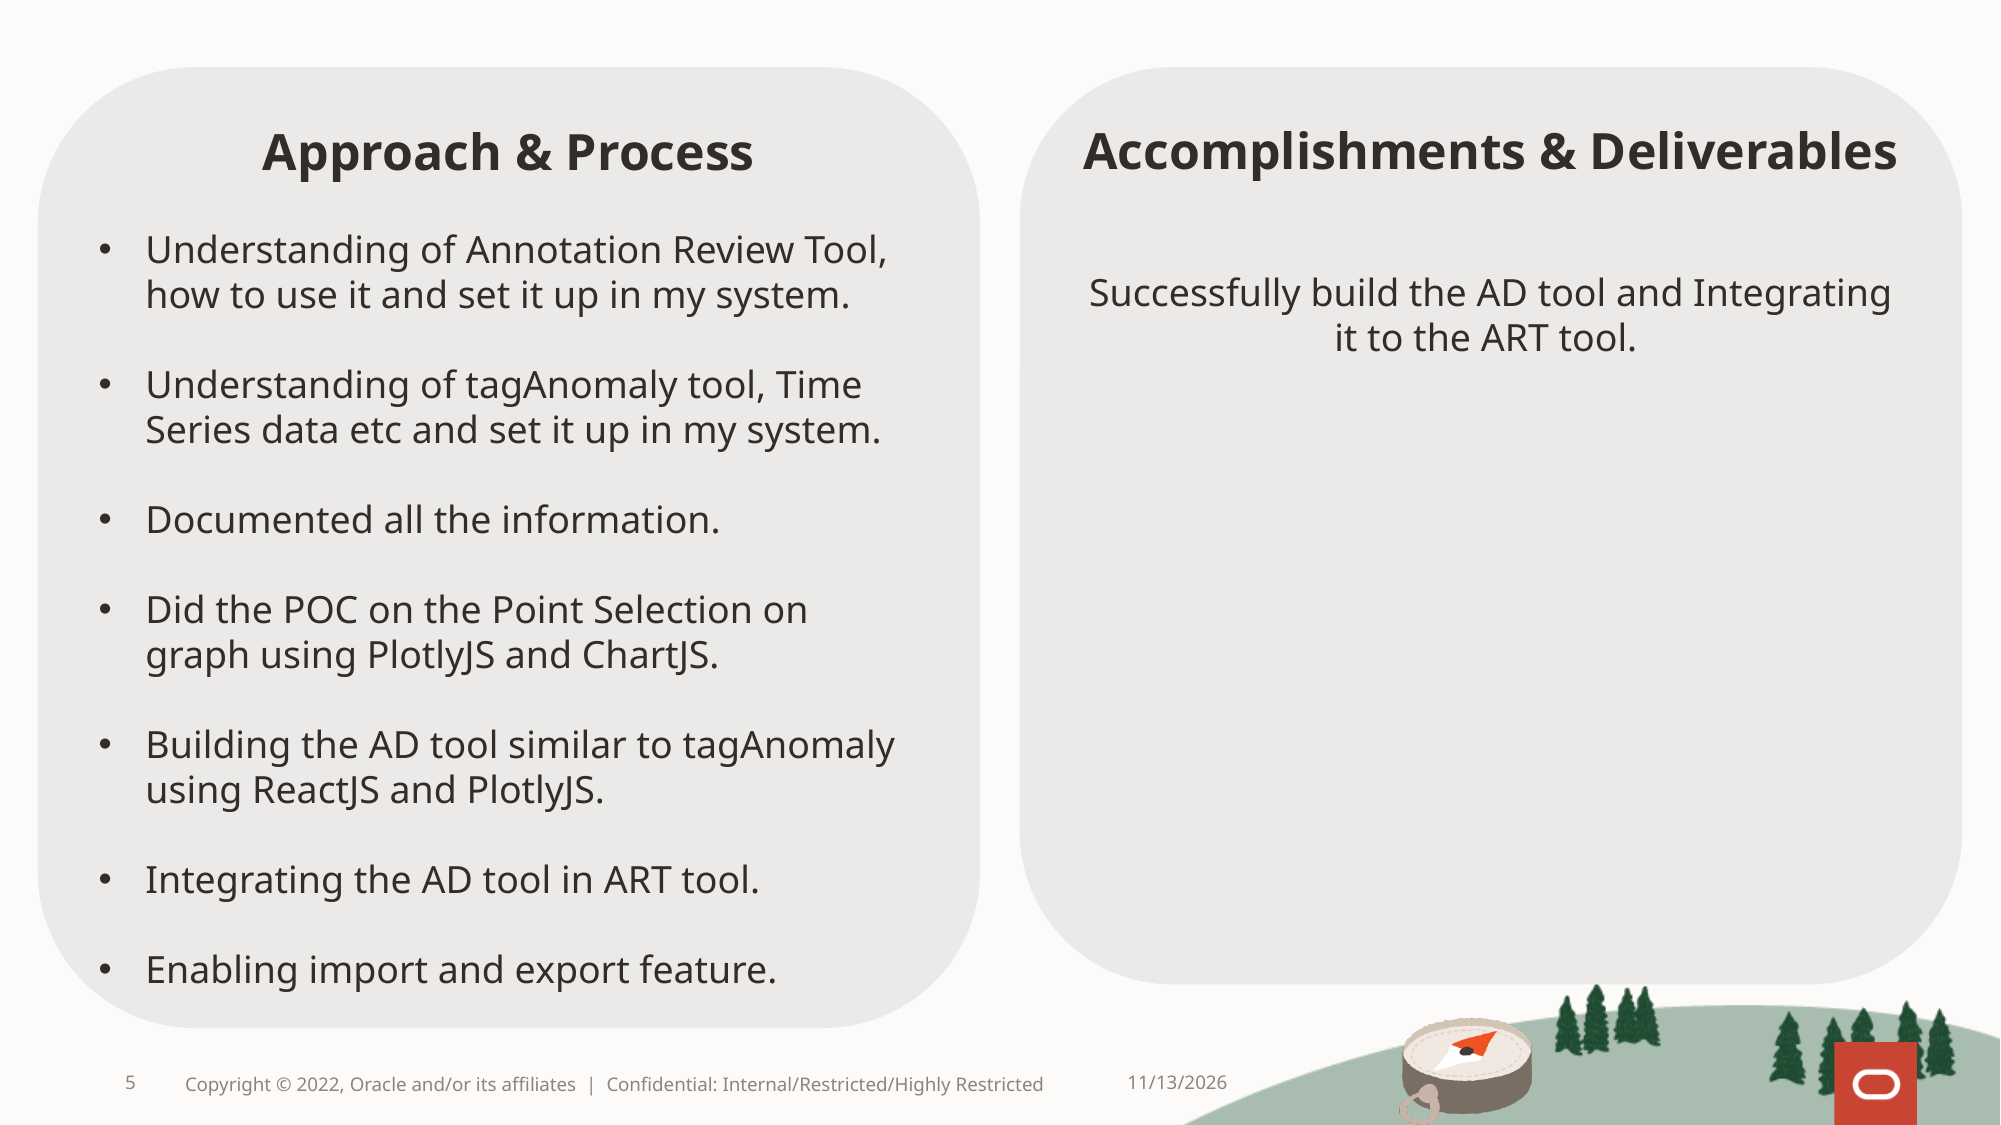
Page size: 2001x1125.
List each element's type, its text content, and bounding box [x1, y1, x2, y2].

text_box Approach & Process Understanding of Annotation Review Tool, how to use it and set it up in my system. Understanding of tagAnomaly tool, Time Series data etc and set it up in my system. Documented all the information. Did the POC on the Point Selection on graph using PlotlyJS and ChartJS. Building the AD tool similar to tagAnomaly using ReactJS and PlotlyJS. Integrating the AD tool in ART tool. Enabling import and export feature. [37, 66, 981, 1029]
text_box Accomplishments & Deliverables Successfully build the AD tool and Integrating it to the ART tool. [1019, 66, 1963, 985]
footer Copyright © 2022, Oracle and/or its affiliates | Confidential: Internal/Restricted/Highly Restricted [185, 1053, 1128, 1114]
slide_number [1128, 1054, 1578, 1114]
picture [1040, 978, 2000, 1125]
slide_number 5 [125, 1053, 185, 1114]
